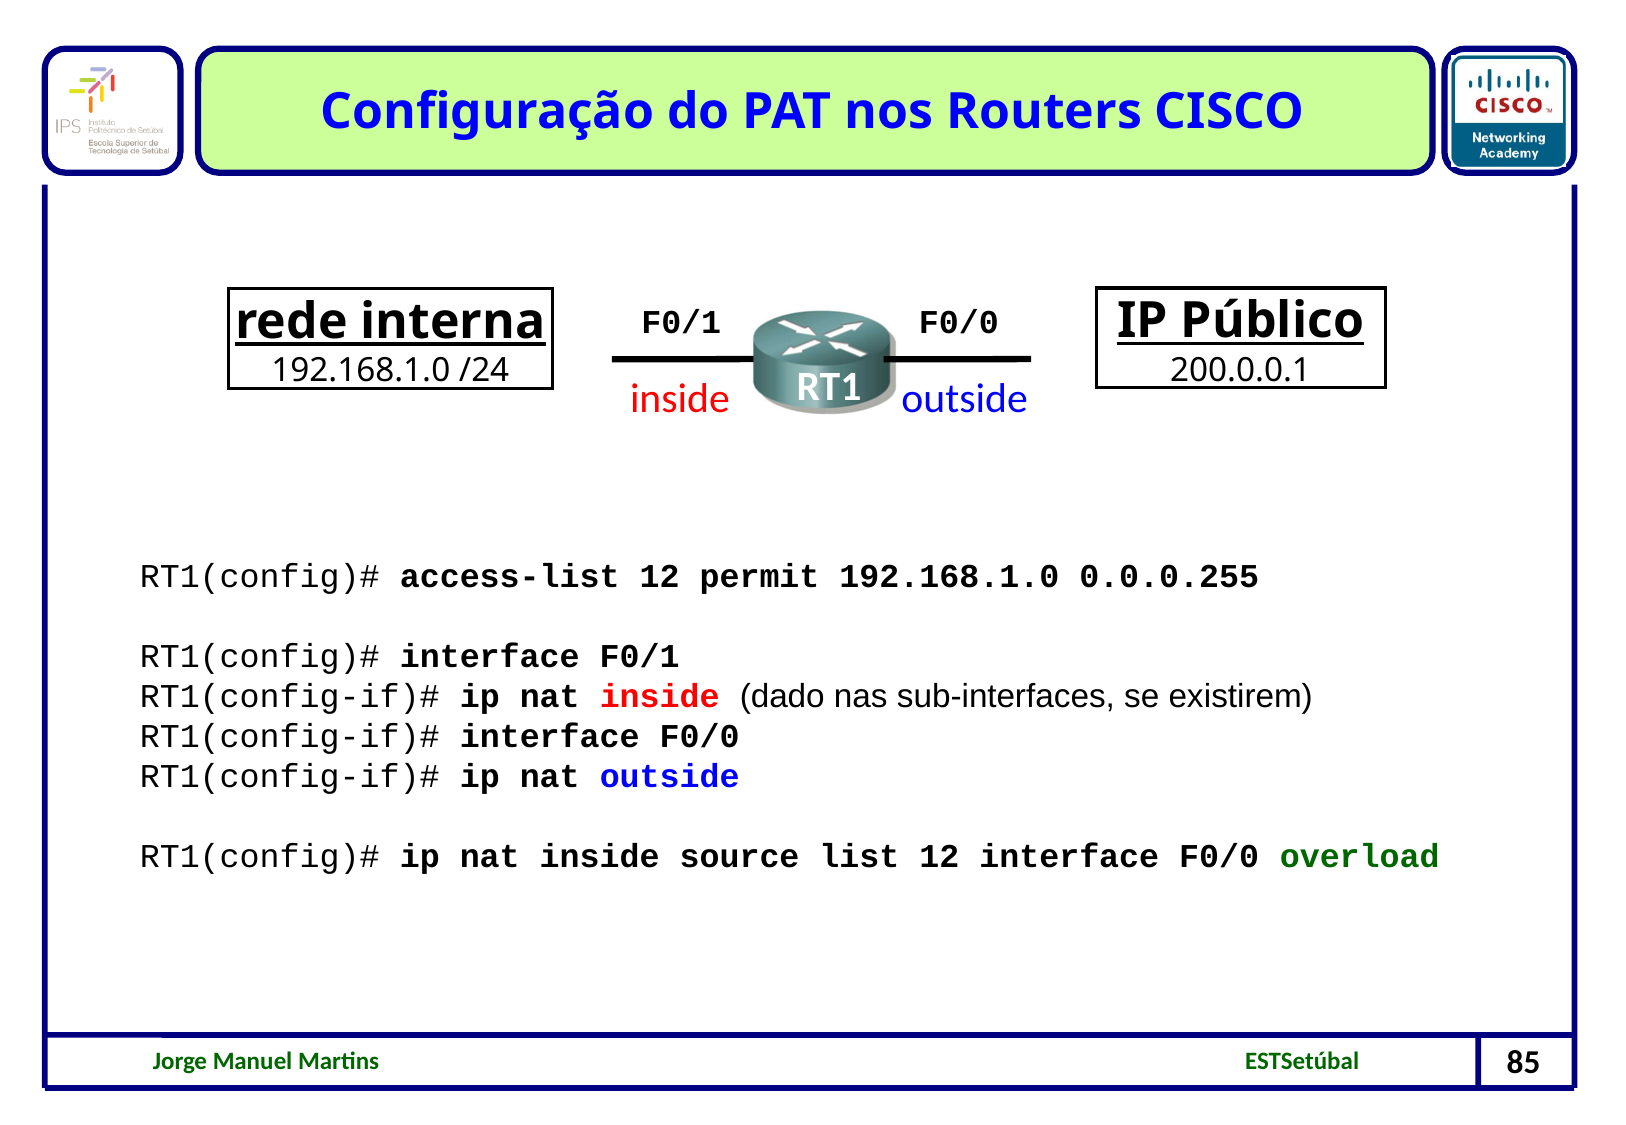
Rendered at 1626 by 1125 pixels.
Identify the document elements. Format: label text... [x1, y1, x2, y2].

picture [747, 305, 903, 419]
text_box F0/1 [641, 299, 722, 340]
picture [1451, 158, 1457, 167]
text_box Configuração do PAT nos Routers CISCO [221, 72, 1404, 156]
text_box rede interna 192.168.1.0 /24 [228, 288, 553, 389]
picture [1473, 132, 1511, 142]
picture [1451, 55, 1461, 64]
picture [1558, 55, 1566, 61]
picture [1455, 59, 1563, 123]
picture [1497, 149, 1537, 159]
picture [1536, 136, 1545, 144]
picture [1528, 133, 1535, 142]
picture [1511, 132, 1524, 142]
picture [56, 67, 169, 155]
text_box outside [907, 370, 1028, 421]
picture [1480, 148, 1494, 158]
text_box RT1(config)# access-list 12 permit 192.168.1.0 0.0.0.255 RT1(config)# interface F0/1 RT1(config-if)# ip nat inside (dado nas sub-interfaces, se existirem) RT1(config-if)# interface F0/0 RT1(config-if)# ip nat outside RT1(config)# ip nat inside source list 12 interface F0/0 overload [139, 514, 1545, 874]
text_box IP Público 200.0.0.1 [1096, 287, 1386, 388]
text_box inside [629, 370, 730, 421]
text_box F0/0 [918, 299, 999, 340]
